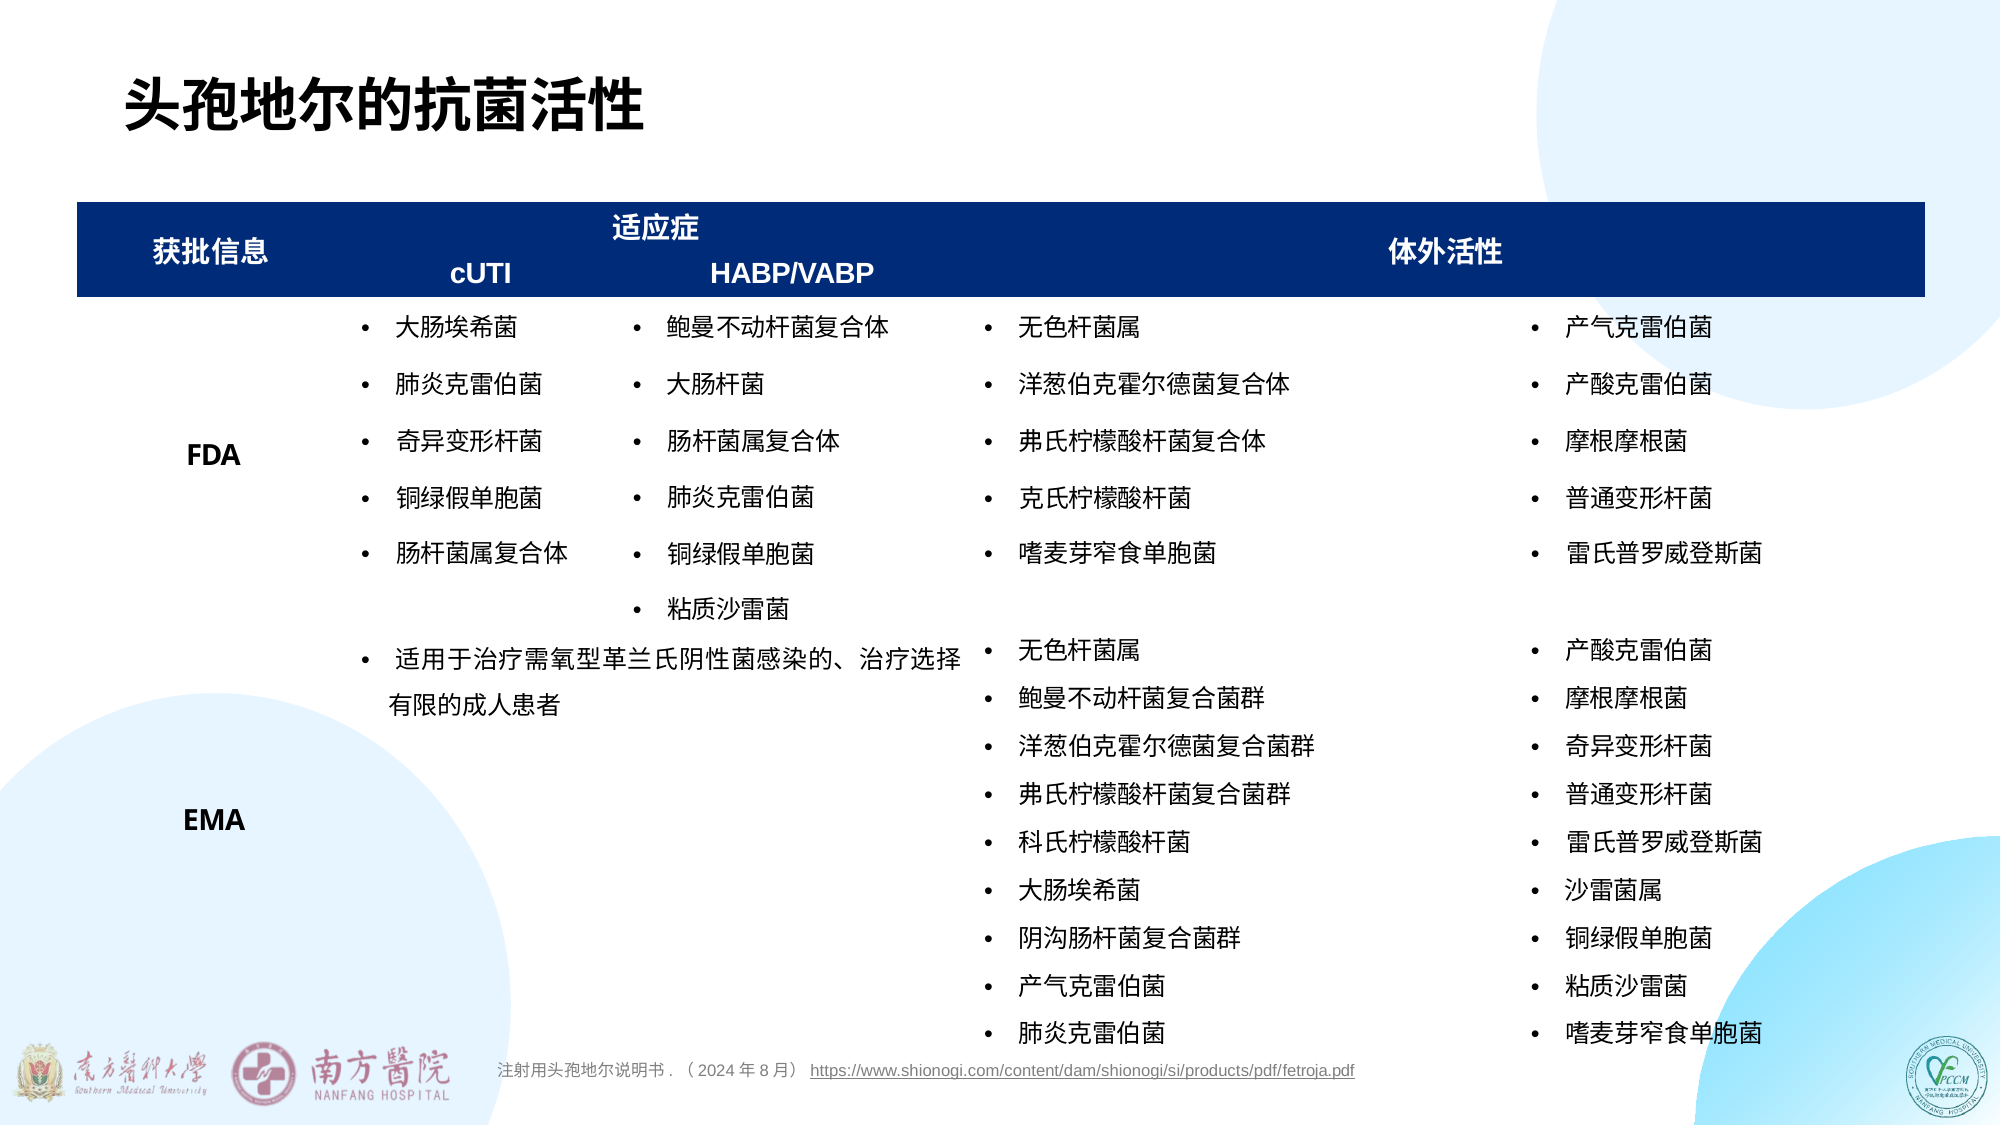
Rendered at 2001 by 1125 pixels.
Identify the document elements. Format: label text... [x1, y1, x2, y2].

table_header 适应症 [345, 202, 968, 250]
text_box [11, 1035, 467, 1117]
table_cell • 鲍曼不动杆菌复合体 • 大肠杆菌 • 肠杆菌属复合体 • 肺炎克雷伯菌 • 铜绿假单胞菌 • 粘质沙雷菌 [617, 297, 968, 625]
text_box [69, 79, 774, 136]
table_cell FDA [77, 297, 345, 625]
table_cell • 产酸克雷伯菌 • 摩根摩根菌 • 奇异变形杆菌 • 普通变形杆菌 • 雷氏普罗威登斯菌 • 沙雷菌属 • 铜绿假单胞菌 • 粘质沙雷菌 • 嗜麦芽窄食单胞菌 [1515, 625, 1925, 1049]
table_cell • 无色杆菌属 • 鲍曼不动杆菌复合菌群 • 洋葱伯克霍尔德菌复合菌群 • 弗氏柠檬酸杆菌复合菌群 • 科氏柠檬酸杆菌 • 大肠埃希菌 • 阴沟肠杆菌复合菌群 • 产气克雷伯菌 • 肺炎克雷伯菌 [968, 625, 1515, 1049]
table_cell • 无色杆菌属 • 洋葱伯克霍尔德菌复合体 • 弗氏柠檬酸杆菌复合体 • 克氏柠檬酸杆菌 • 嗜麦芽窄食单胞菌 [968, 297, 1515, 625]
table_header 体外活性 [968, 202, 1925, 297]
picture [1878, 1014, 2001, 1125]
text_box 注射用头孢地尔说明书.（2024年8月）https://www.shionogi.com/content/dam/shionogi/si/products/pdf/fetroja.pdf [485, 1063, 1391, 1091]
table_cell EMA [77, 625, 345, 1049]
table_cell HABP/VABP [617, 250, 968, 297]
table_header 获批信息 [77, 202, 345, 297]
table_cell • 适用于治疗需氧型革兰氏阴性菌感染的、治疗选择有限的成人患者 [345, 625, 968, 1049]
title 头孢地尔的抗菌活性 [108, 17, 1890, 146]
table_cell • 大肠埃希菌 • 肺炎克雷伯菌 • 奇异变形杆菌 • 铜绿假单胞菌 • 肠杆菌属复合体 [345, 297, 617, 625]
table_cell • 产气克雷伯菌 • 产酸克雷伯菌 • 摩根摩根菌 • 普通变形杆菌 • 雷氏普罗威登斯菌 [1515, 297, 1925, 625]
table_cell cUTI [345, 250, 617, 297]
